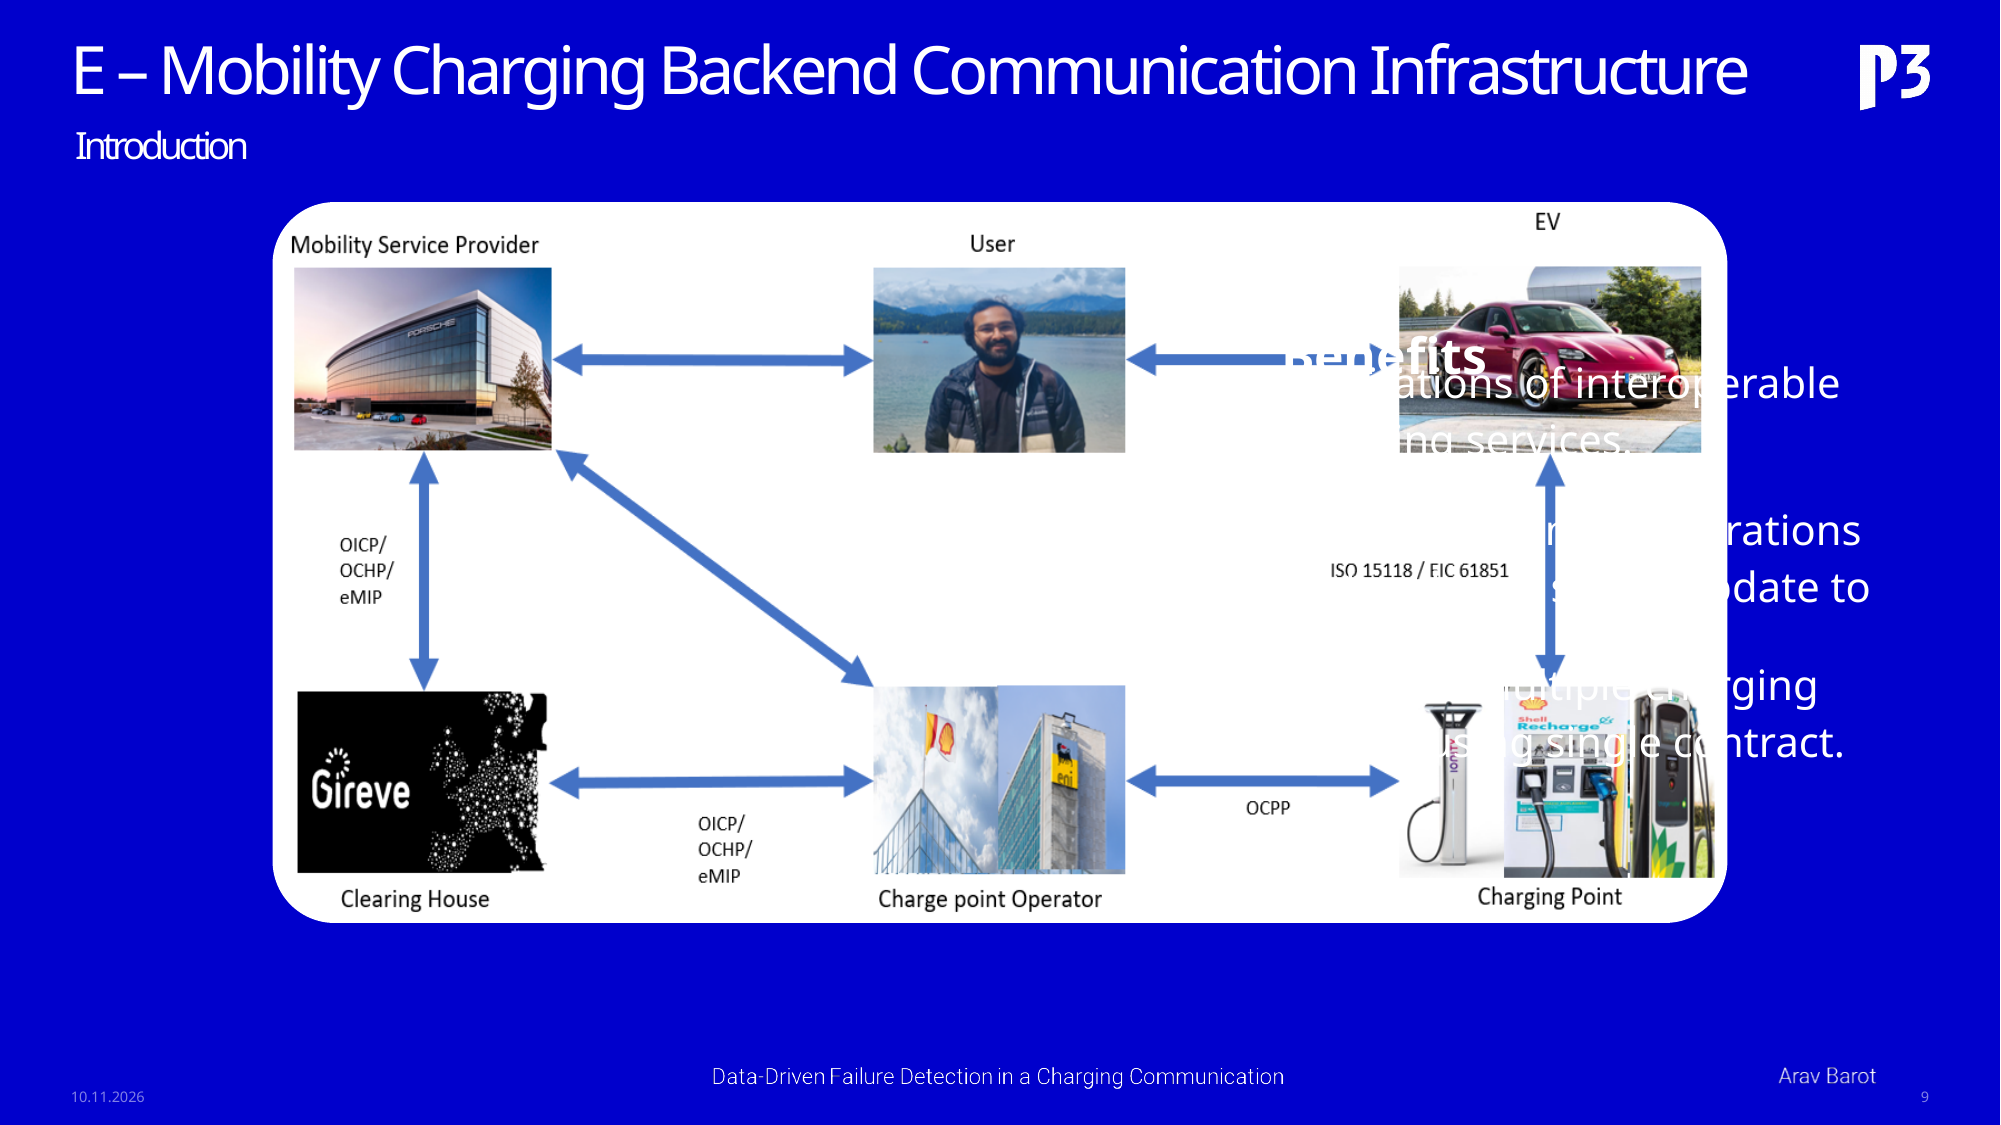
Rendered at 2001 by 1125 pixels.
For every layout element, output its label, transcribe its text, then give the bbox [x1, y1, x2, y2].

picture [1860, 44, 1930, 111]
picture [1765, 1056, 1893, 1102]
table_header Facilitations of interoperable charging services. [1728, 346, 1905, 461]
text_box Introduction [0, 131, 421, 168]
text_box E – Mobility Charging Backend Communication Infrastructure [70, 37, 1766, 110]
picture [698, 1056, 1302, 1104]
slide_number 9 [1855, 1087, 1930, 1108]
picture [272, 202, 1728, 923]
table_header Access to multiple charging station using single contract. [1728, 648, 1944, 763]
table_header Provision of Smart operations and real time status update to user. [1728, 493, 1944, 648]
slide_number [70, 1087, 179, 1108]
